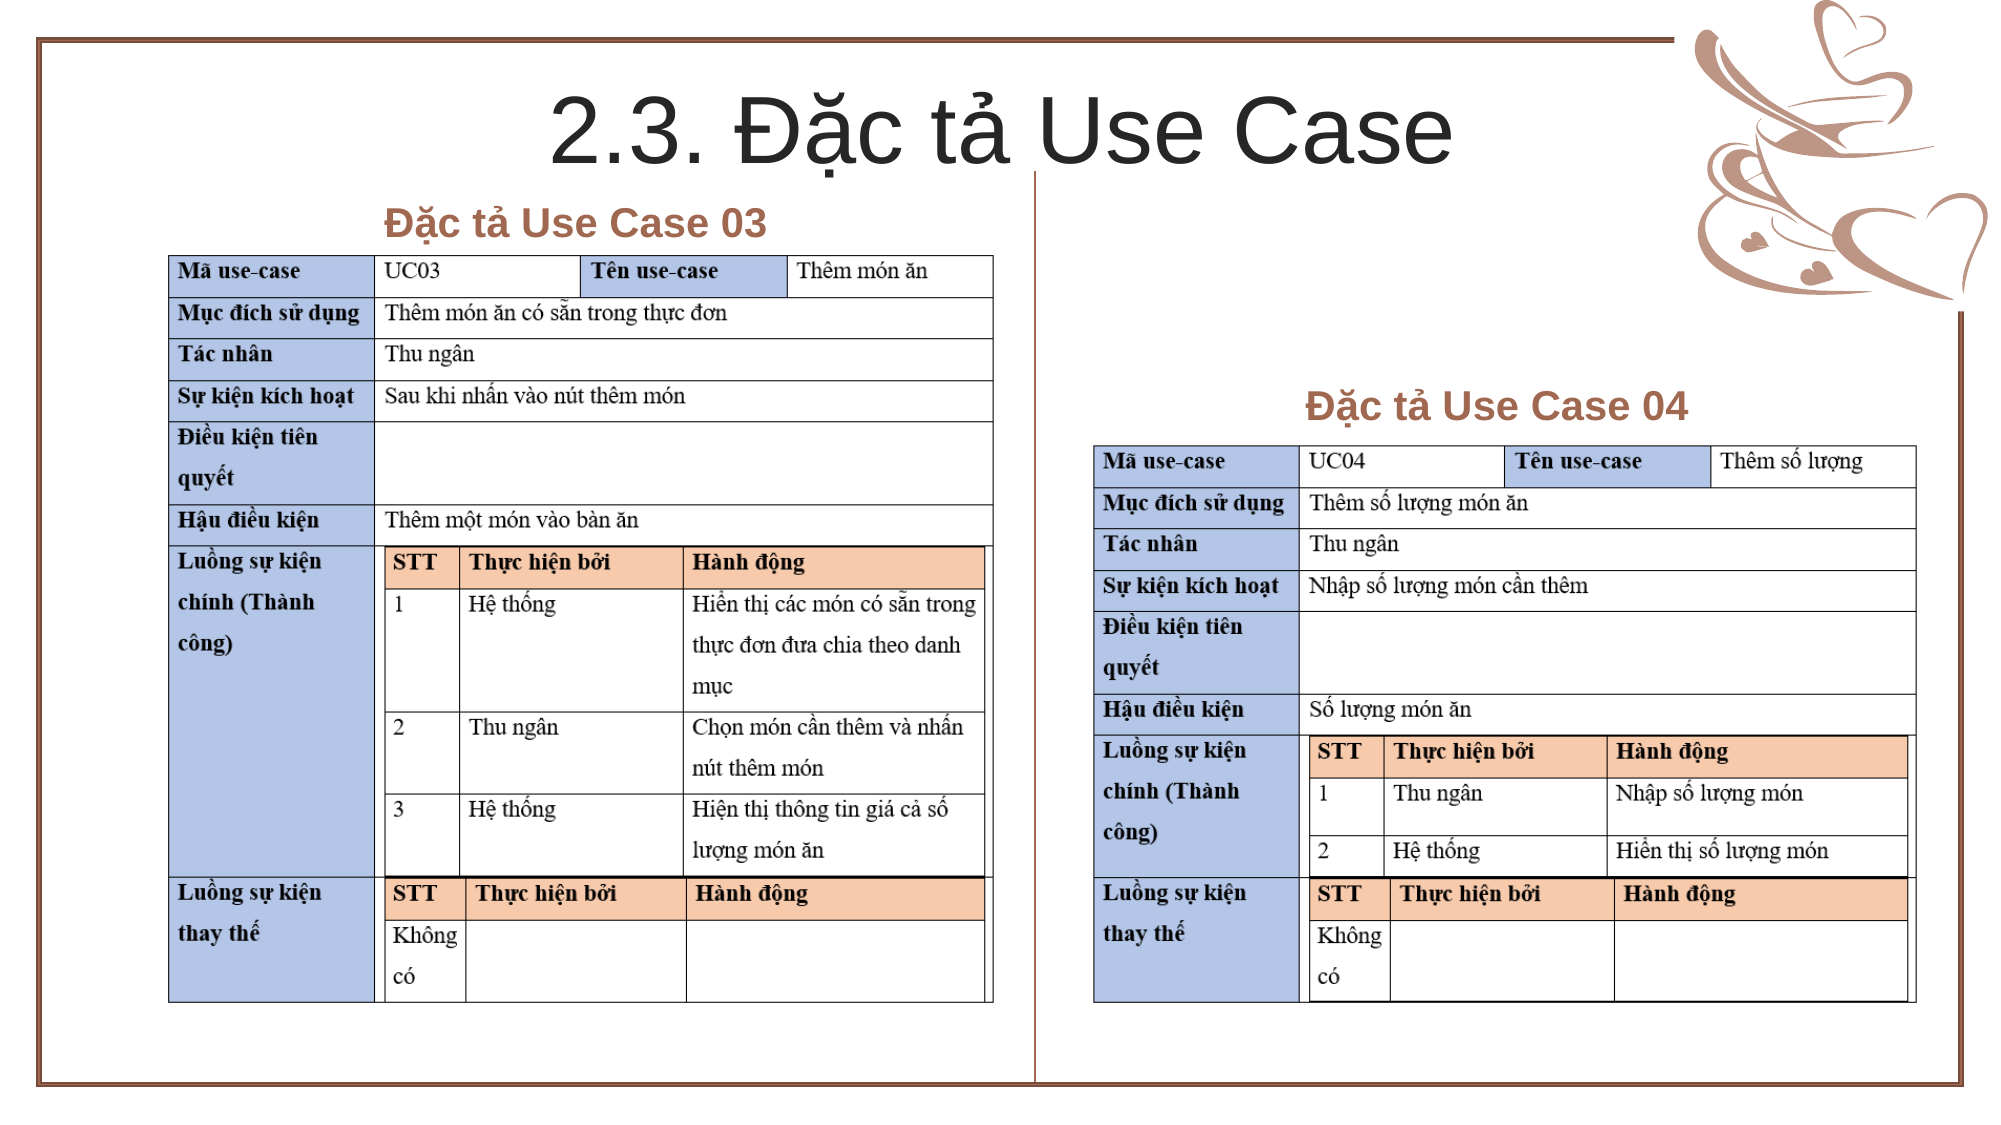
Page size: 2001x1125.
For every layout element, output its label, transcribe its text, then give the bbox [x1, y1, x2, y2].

list 2.3. Đặc tả Use Case [53, 73, 1952, 193]
picture [165, 253, 1000, 1006]
picture [1085, 437, 1923, 1006]
text_box Đặc tả Use Case 04 [1290, 371, 1718, 437]
text_box Đặc tả Use Case 03 [369, 188, 796, 253]
